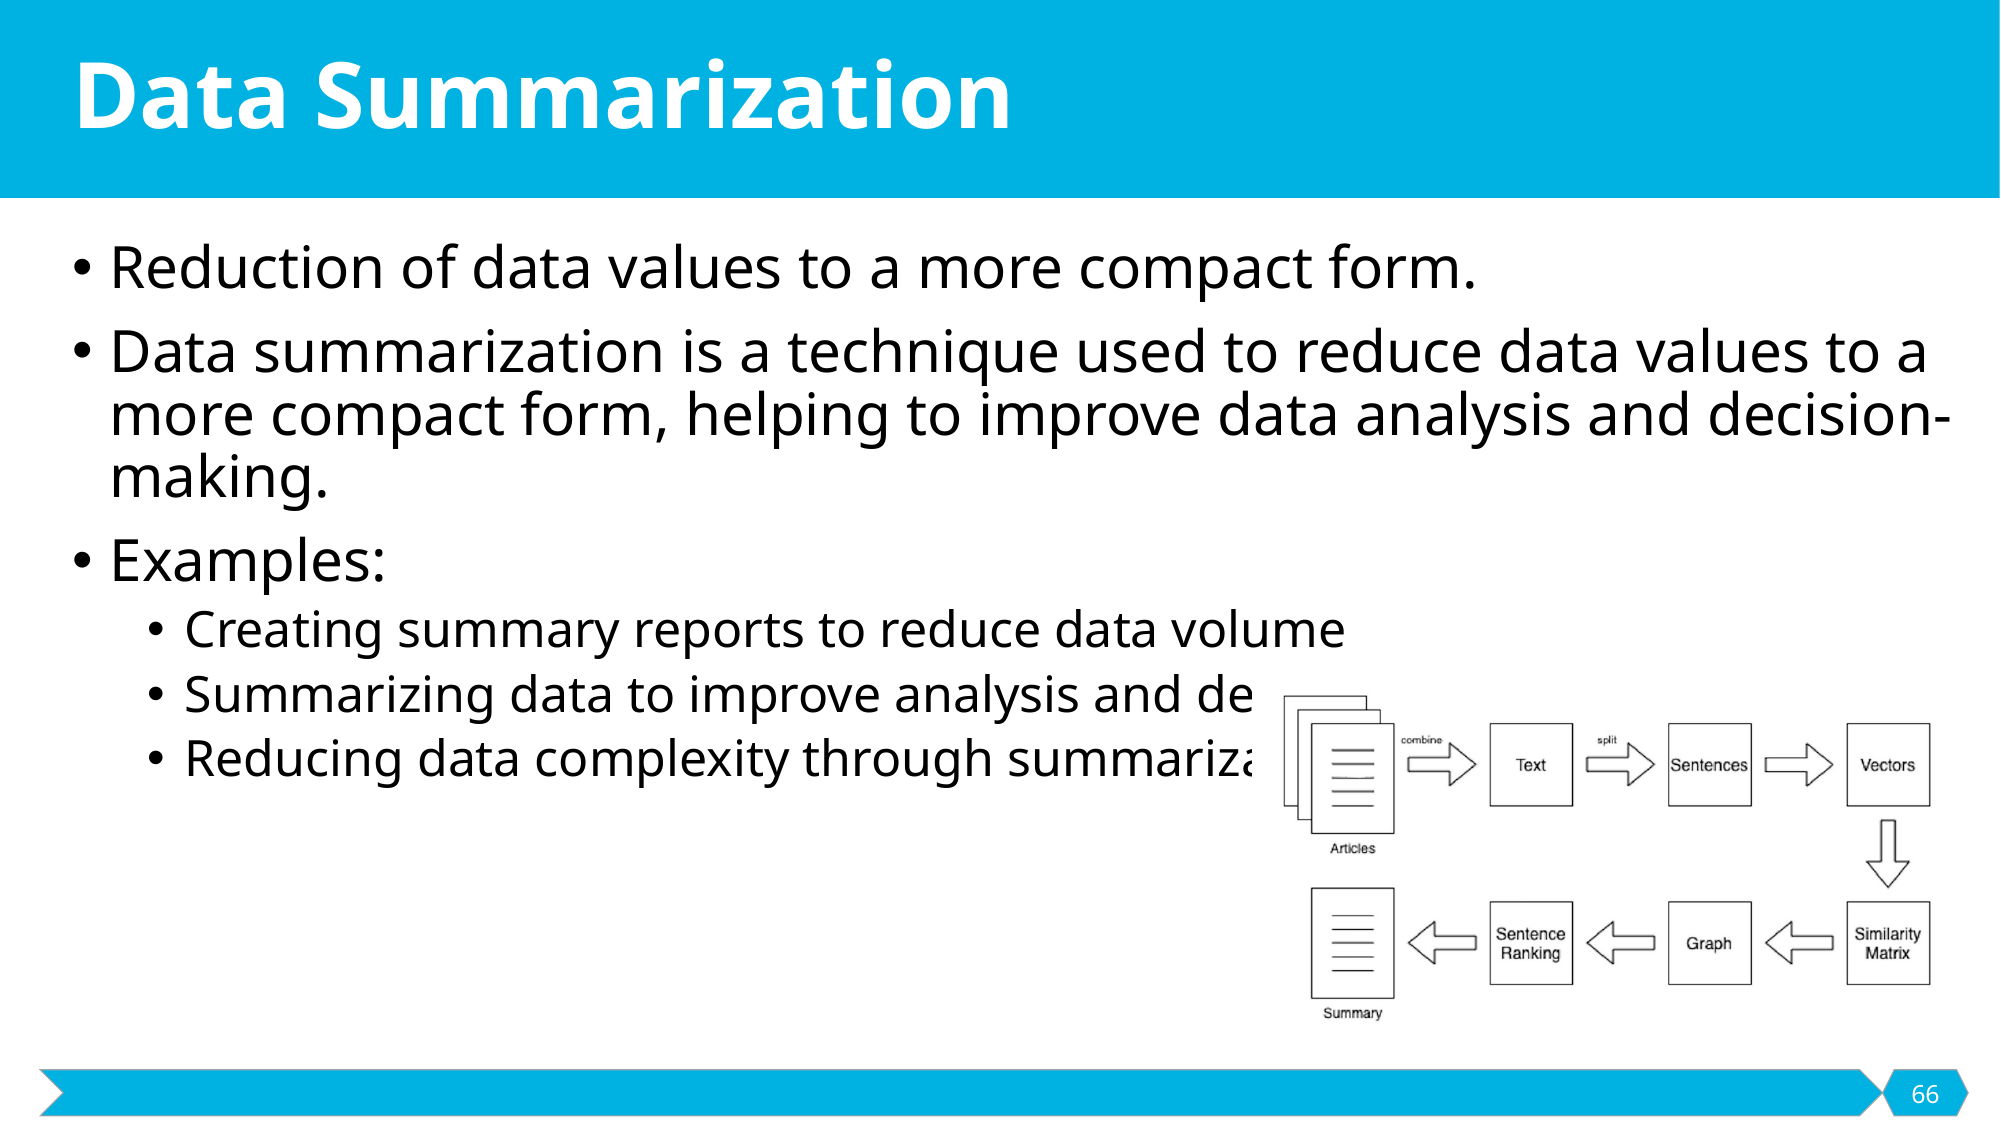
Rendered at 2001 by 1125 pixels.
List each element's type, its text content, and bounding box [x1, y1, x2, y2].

title Data Summarization [56, 0, 1969, 199]
picture [1252, 674, 1969, 1043]
slide_number 66 [1882, 1065, 1969, 1125]
list Reduction of data values to a more compact form. Data summarization is a technique used to reduce data values to a more compact form, helping to improve data analysis and decision-making. Examples: Creating summary reports to reduce data volume Summarizing data to improve analysis and decision-making Reducing data complexity through summarization [56, 230, 1969, 1010]
